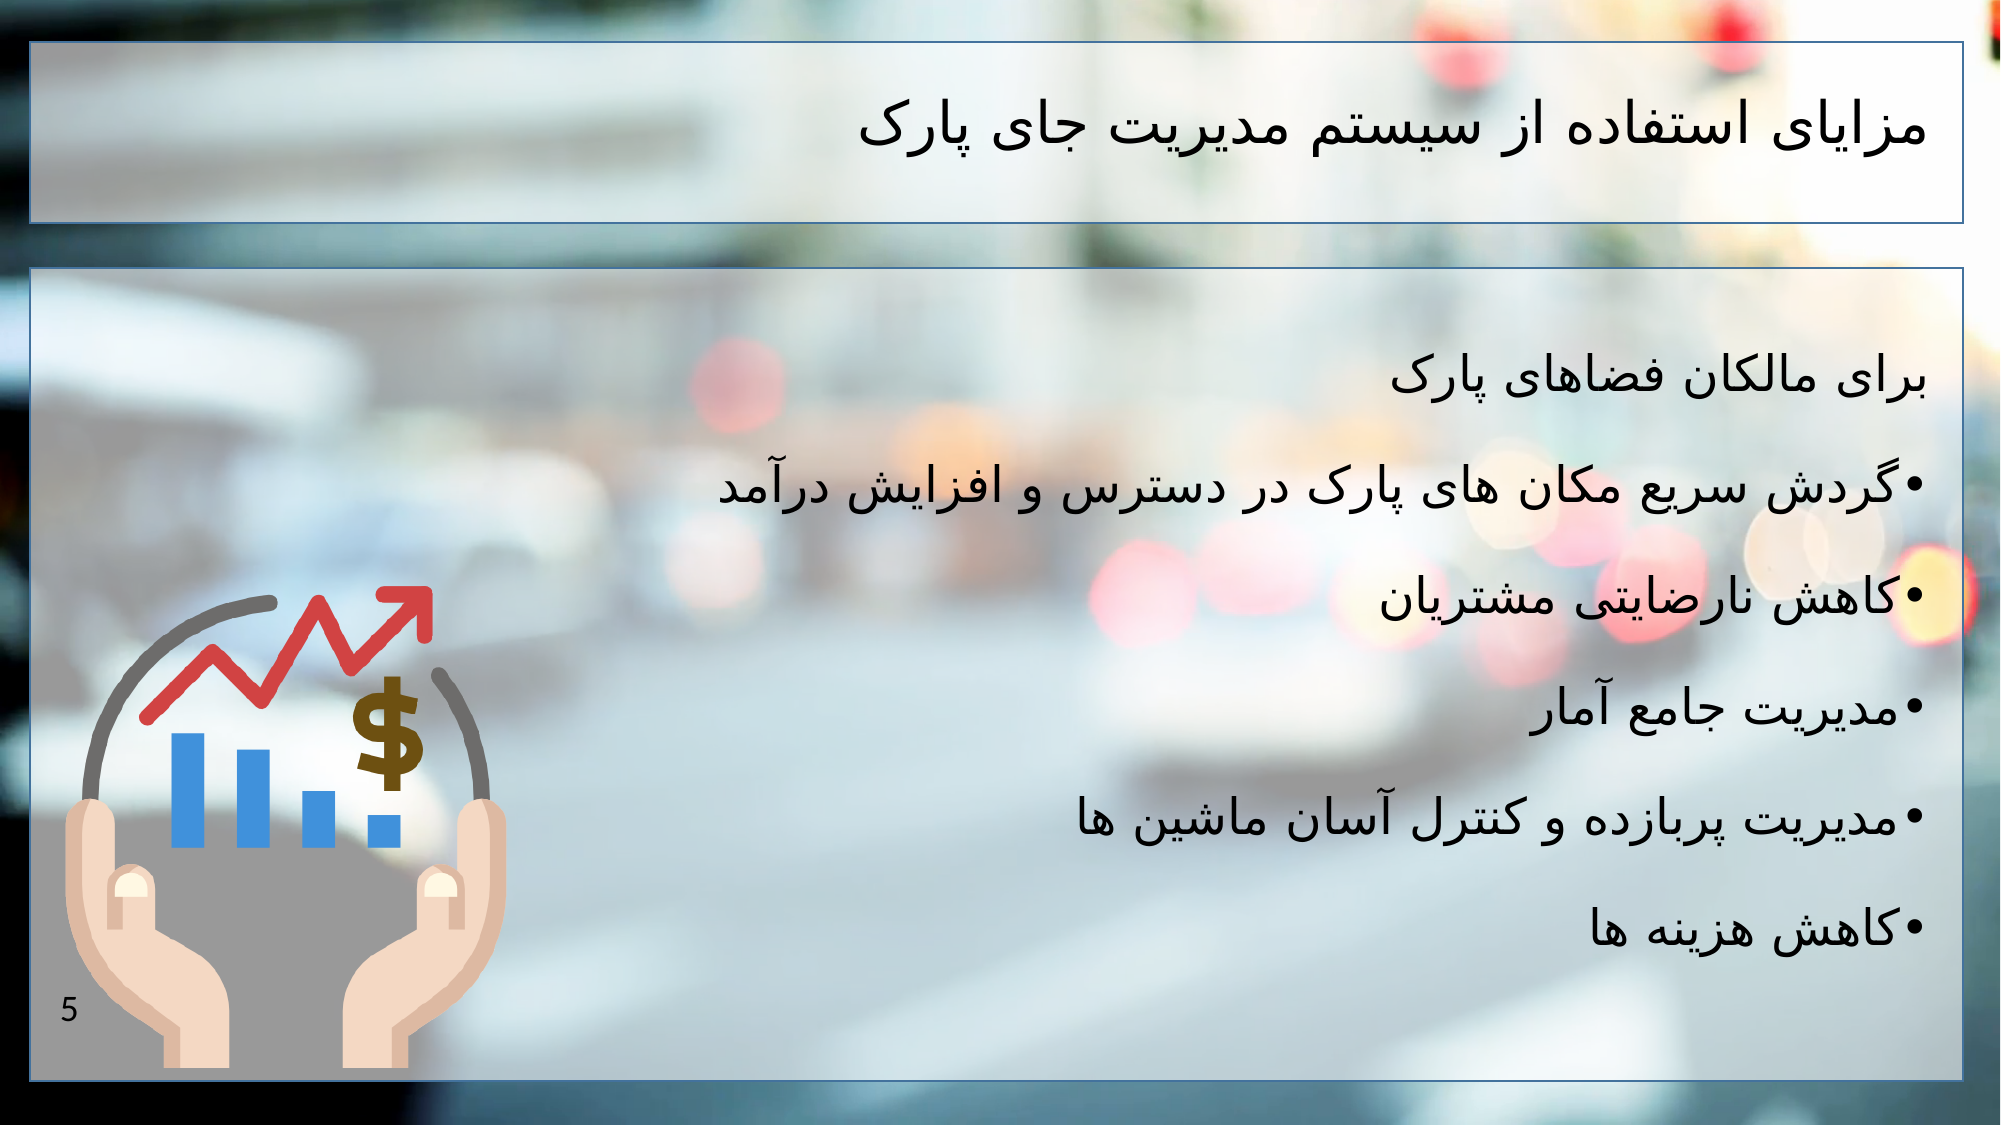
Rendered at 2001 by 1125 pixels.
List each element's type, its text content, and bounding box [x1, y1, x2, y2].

list برای مالکان فضاهای پارک • گردش سریع مکان های پارک در دسترس و افزایش درآمد • کاهش نارضایتی مشتریان • مدیریت جامع آمار • مدیریت پربازده و کنترل آسان ماشین ها • کاهش هزینه ها [45, 304, 1945, 1052]
table_cell 2 [31, 269, 1962, 1080]
list مزایای استفاده از سیستم مدیریت جای پارک [45, 85, 1945, 185]
table_cell 2 [31, 43, 1962, 222]
picture [0, 0, 2001, 1125]
